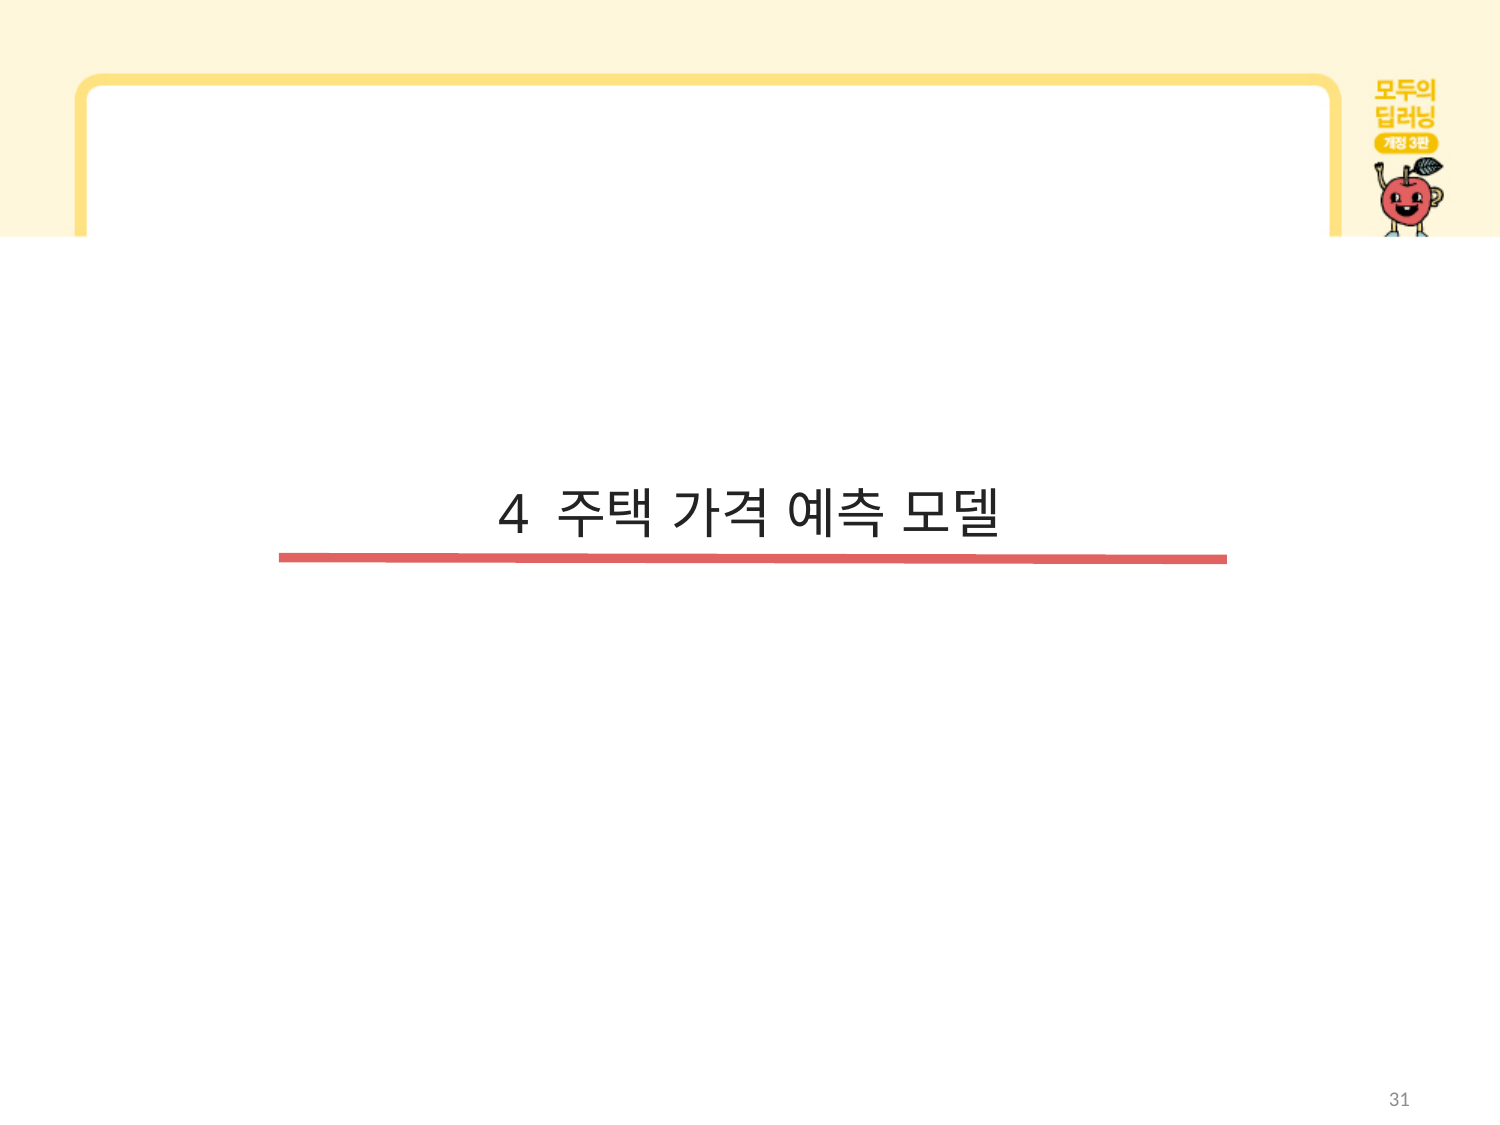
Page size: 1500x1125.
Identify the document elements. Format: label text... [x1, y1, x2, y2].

picture [0, 0, 1500, 1125]
slide_number 31 [1074, 1074, 1425, 1123]
text_box 4 주택 가격 예측 모델 [87, 420, 1413, 552]
